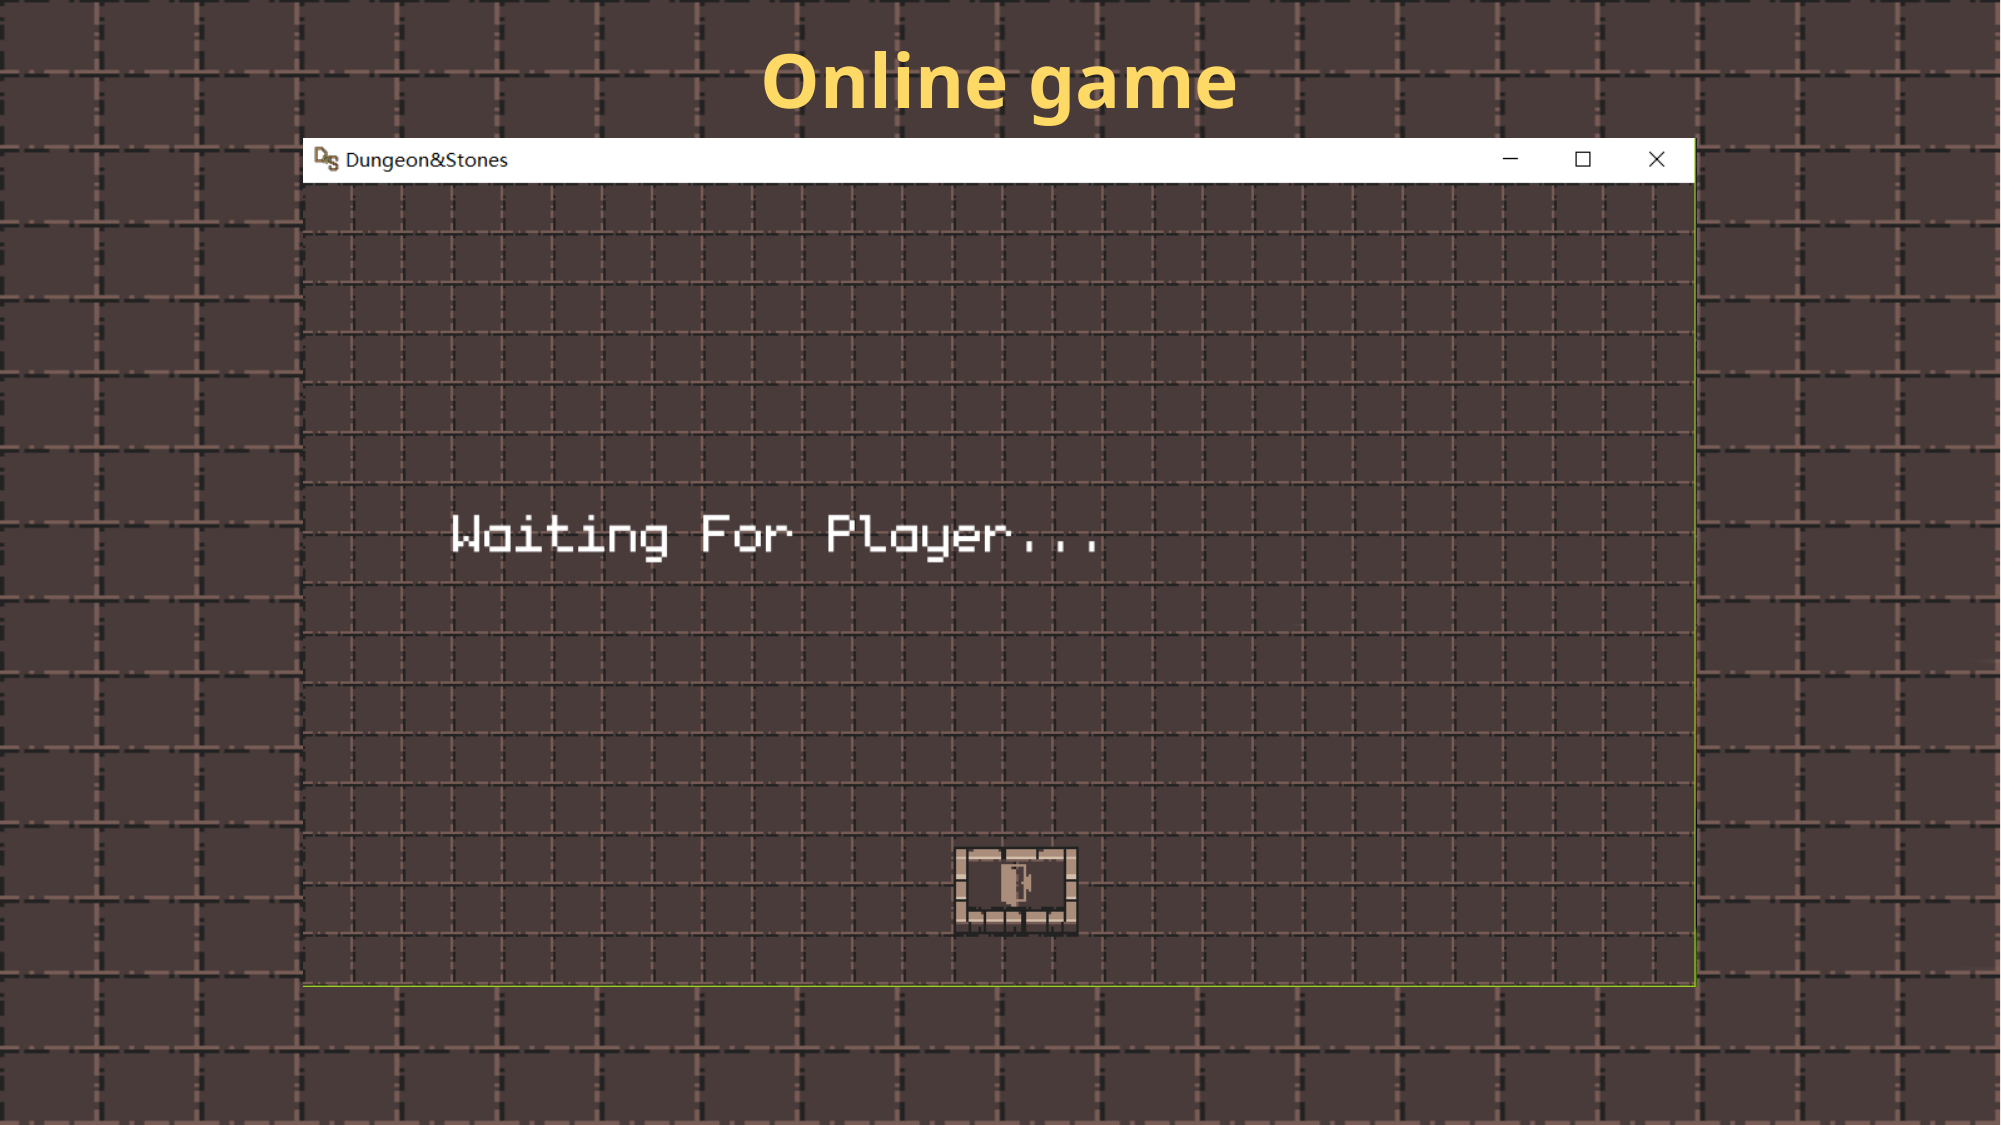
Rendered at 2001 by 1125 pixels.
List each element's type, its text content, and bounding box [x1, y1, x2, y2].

text_box Online game [745, 26, 1255, 132]
picture [0, 0, 2001, 1125]
